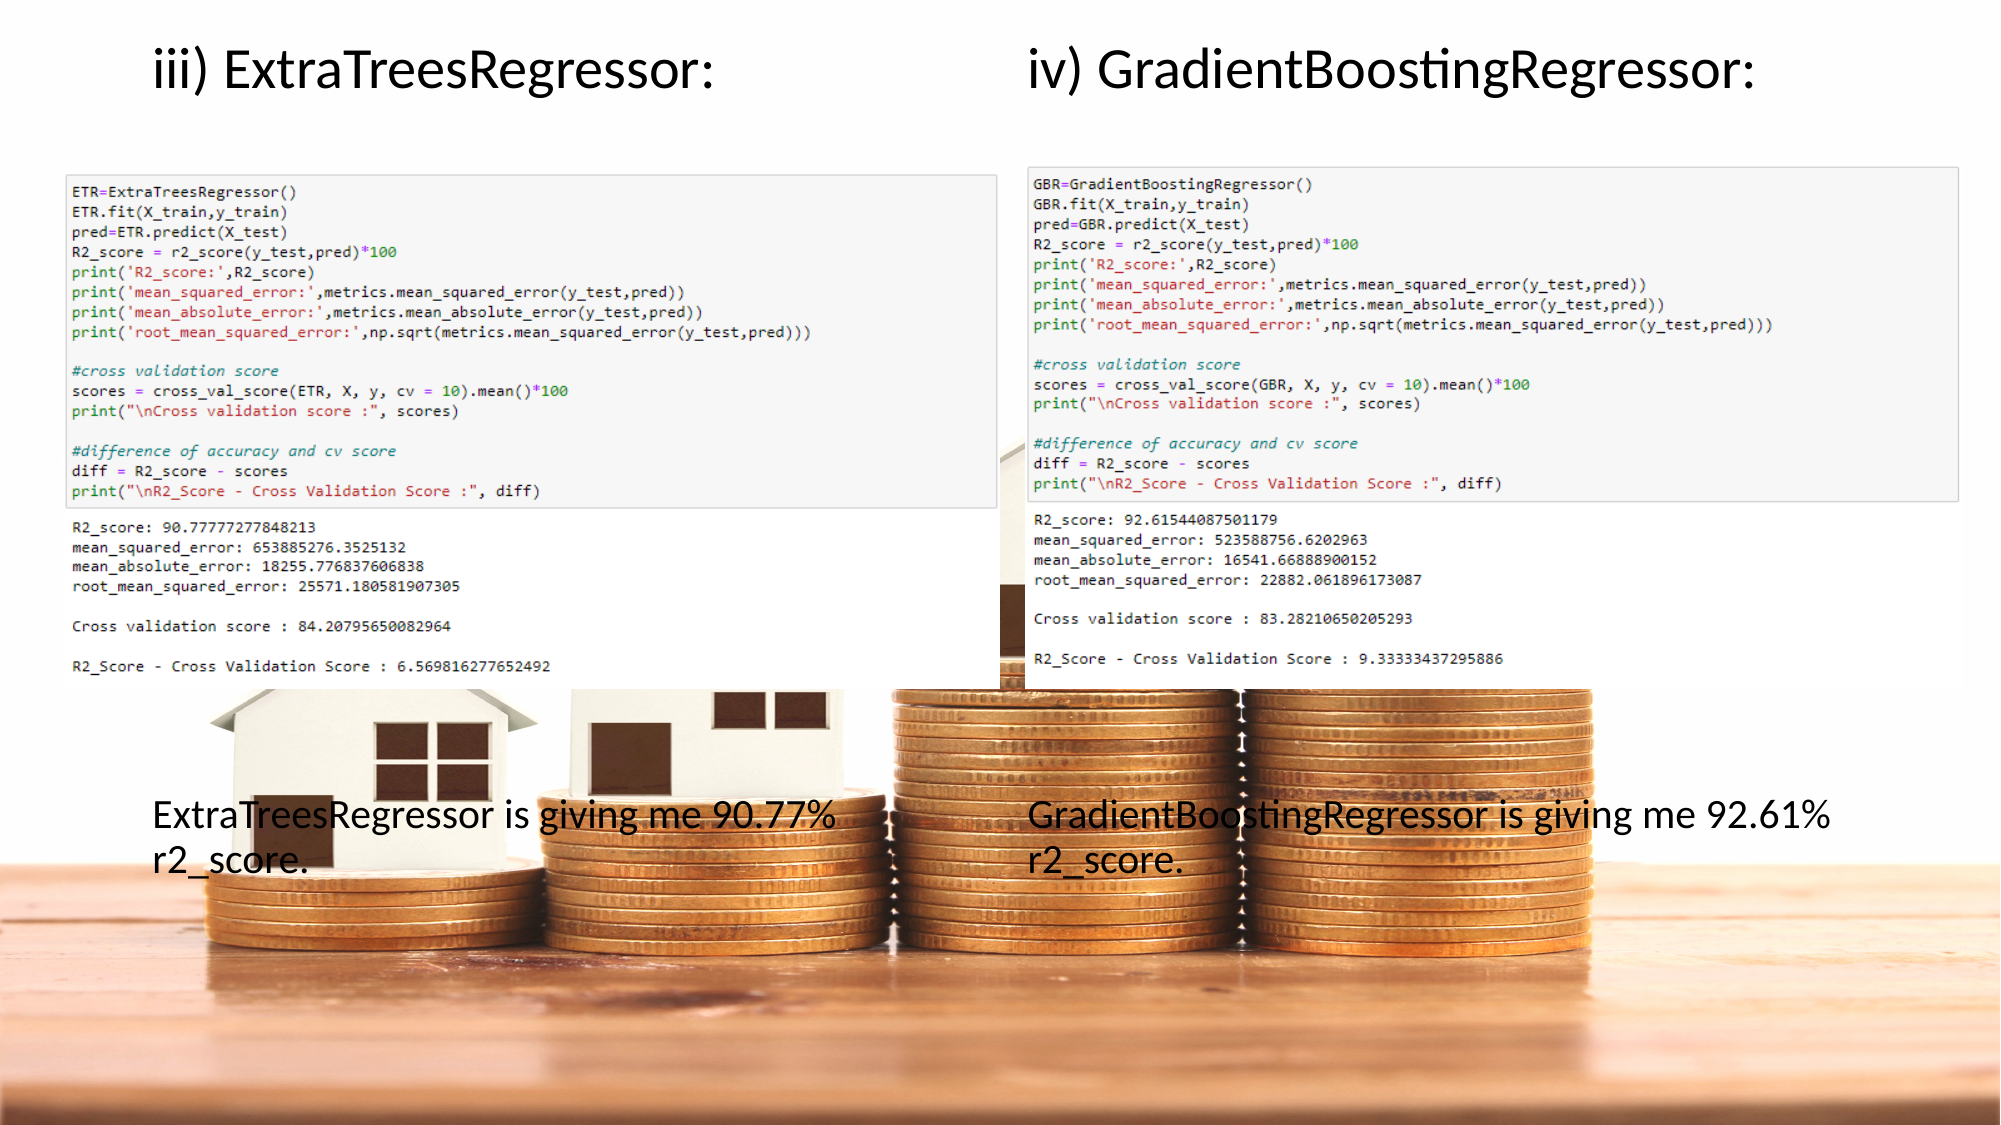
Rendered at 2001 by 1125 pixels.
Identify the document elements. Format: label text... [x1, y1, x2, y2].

list iii) ExtraTreesRegressor: ExtraTreesRegressor is giving me 90.77% r2_score. [137, 689, 988, 1014]
list iv) GradientBoostingRegressor: GradientBoostingRegressor is giving me 92.61% r2_score. [1012, 31, 1863, 1014]
picture [0, 0, 2000, 1125]
list iii) ExtraTreesRegressor: ExtraTreesRegressor is giving me 90.77% r2_score. [137, 31, 988, 172]
